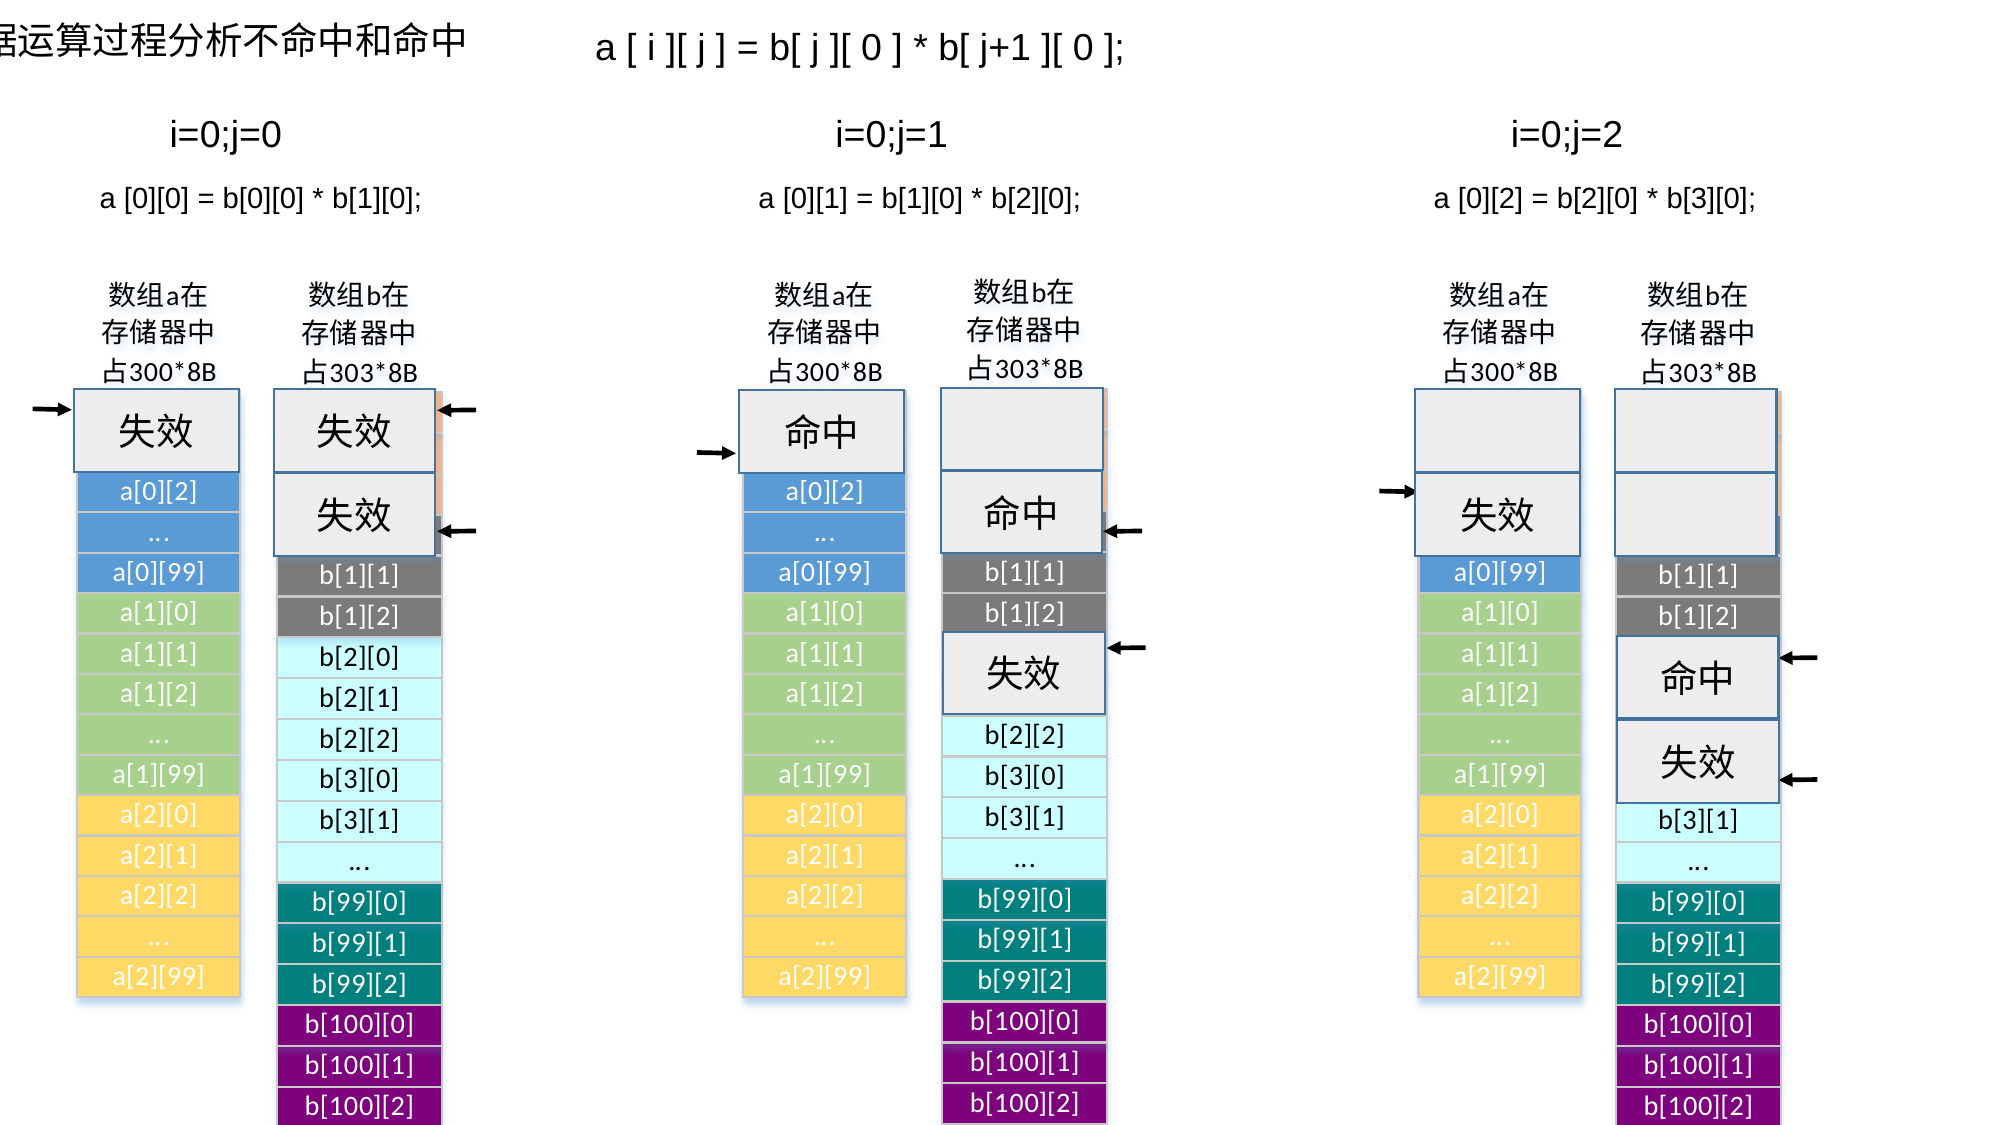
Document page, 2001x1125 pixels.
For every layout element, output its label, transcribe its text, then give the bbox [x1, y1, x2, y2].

picture [1603, 264, 1792, 1125]
text_box i=0;j=0 [52, 88, 357, 162]
picture [264, 264, 453, 1125]
text_box i=0;j=2 [1393, 88, 1698, 162]
picture [930, 261, 1118, 1125]
text_box i=0;j=1 [718, 88, 1023, 162]
text_box 根据运算过程分析不命中和命中 [0, 9, 580, 69]
text_box a [0][1] = b[1][0] * b[2][0]; [732, 163, 1105, 224]
picture [723, 264, 927, 1027]
text_box a [0][2] = b[2][0] * b[3][0]; [1408, 163, 1780, 224]
picture [1398, 264, 1602, 1027]
picture [57, 264, 261, 1027]
text_box a [0][0] = b[0][0] * b[1][0]; [74, 163, 447, 224]
text_box a [ i ][ j ] = b[ j ][ 0 ] * b[ j+1 ][ 0 ]; [580, 1, 1368, 75]
